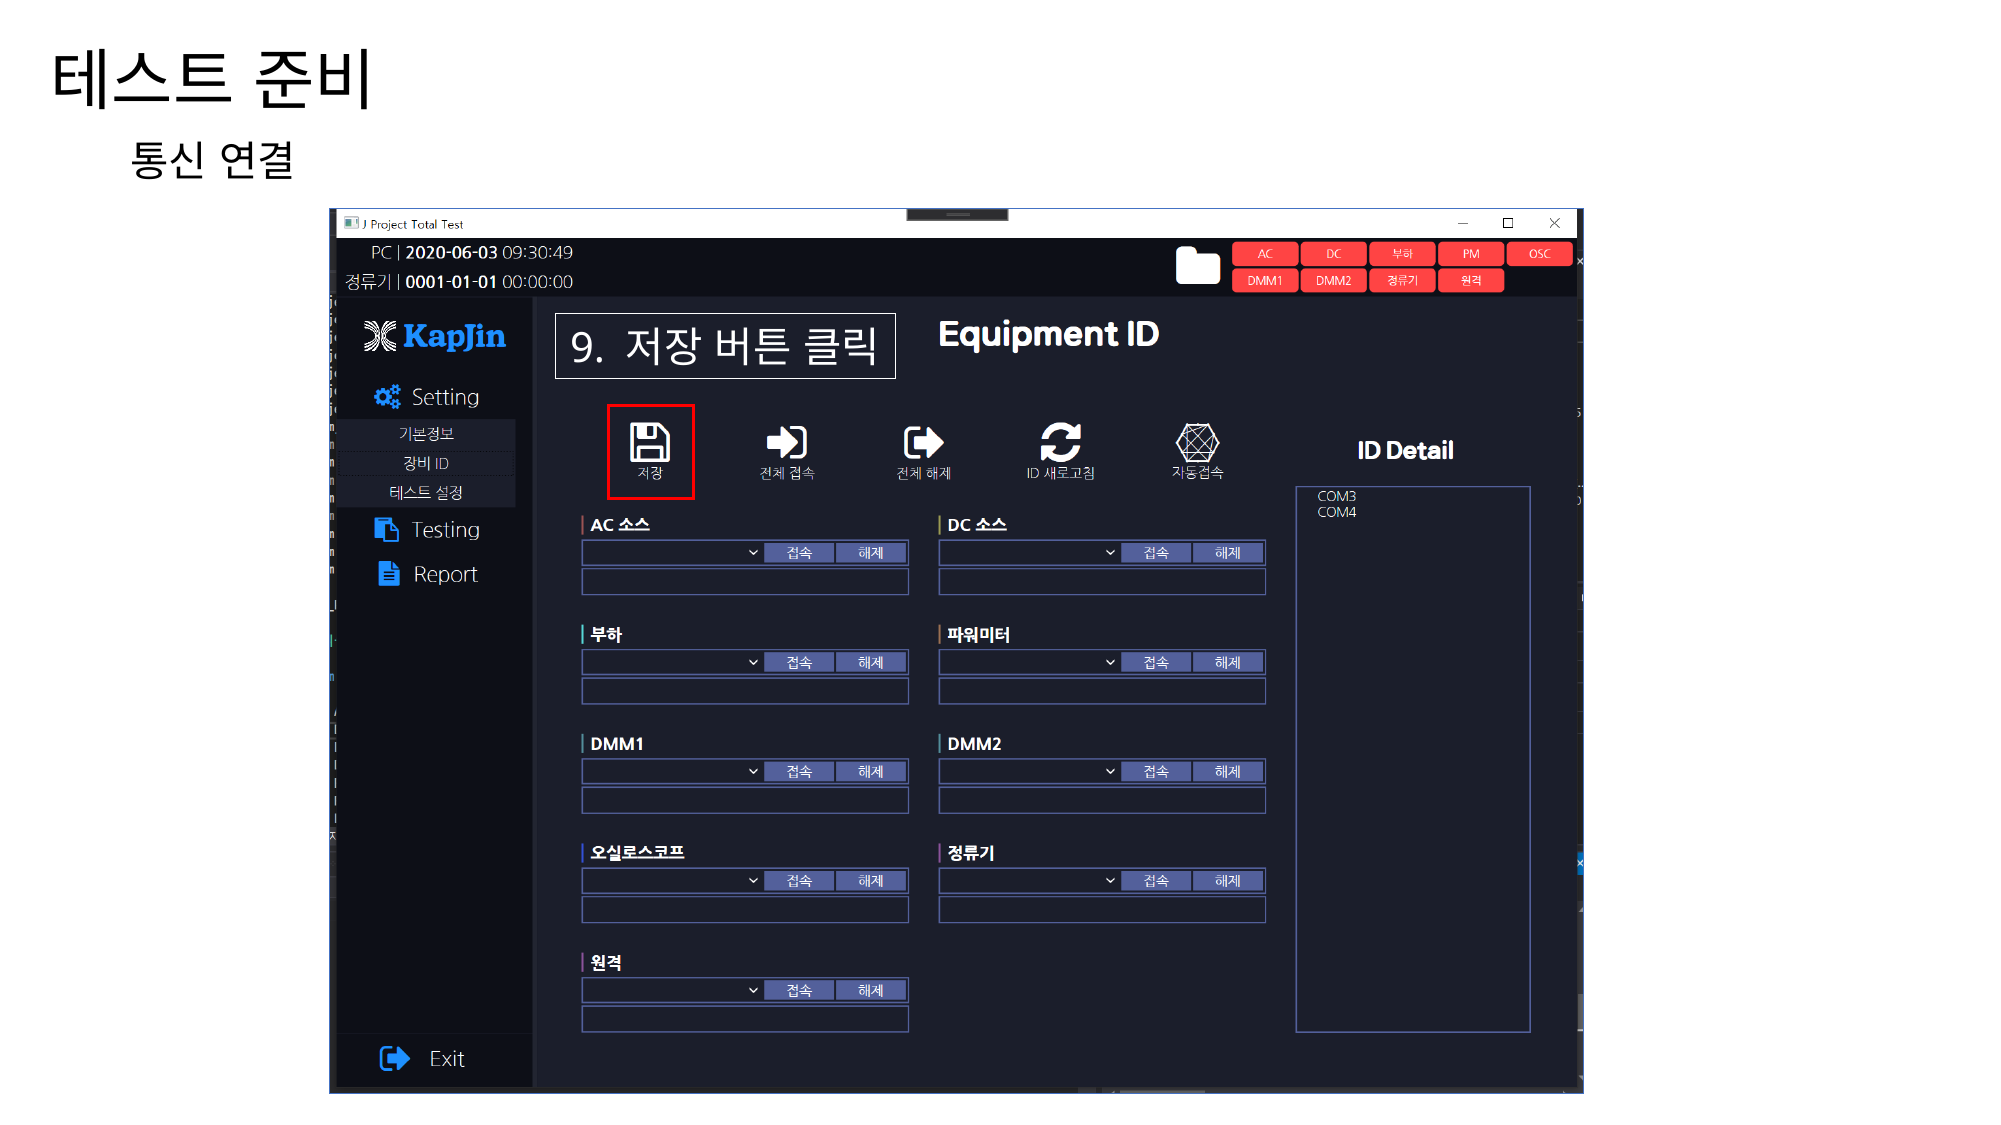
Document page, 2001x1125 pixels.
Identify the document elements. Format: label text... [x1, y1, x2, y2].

picture [328, 208, 1584, 1094]
text_box 테스트 준비 [35, 31, 392, 126]
text_box 통신 연결 [115, 127, 311, 192]
